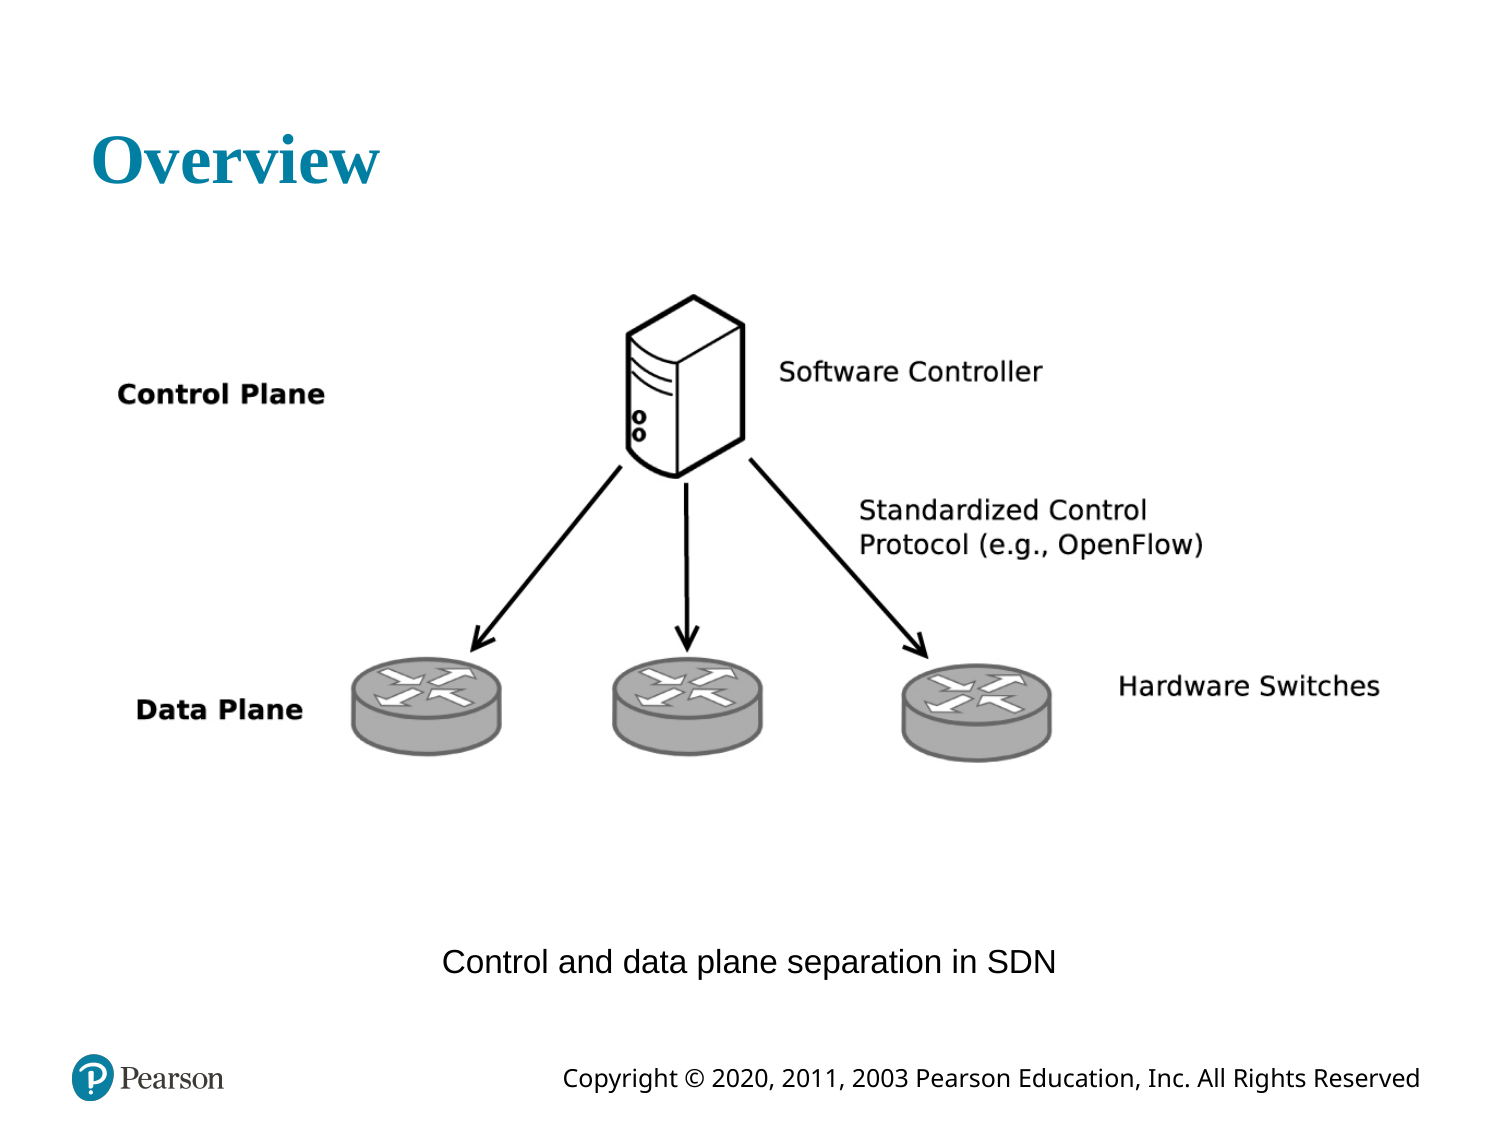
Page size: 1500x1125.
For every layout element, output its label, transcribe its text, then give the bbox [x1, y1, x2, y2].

picture [98, 1054, 224, 1101]
picture [72, 1087, 83, 1101]
picture [116, 291, 1384, 766]
picture [72, 1054, 88, 1070]
list Control and data plane separation in SDN [75, 828, 1425, 996]
title Overview [75, 37, 1425, 213]
picture [80, 1063, 106, 1088]
